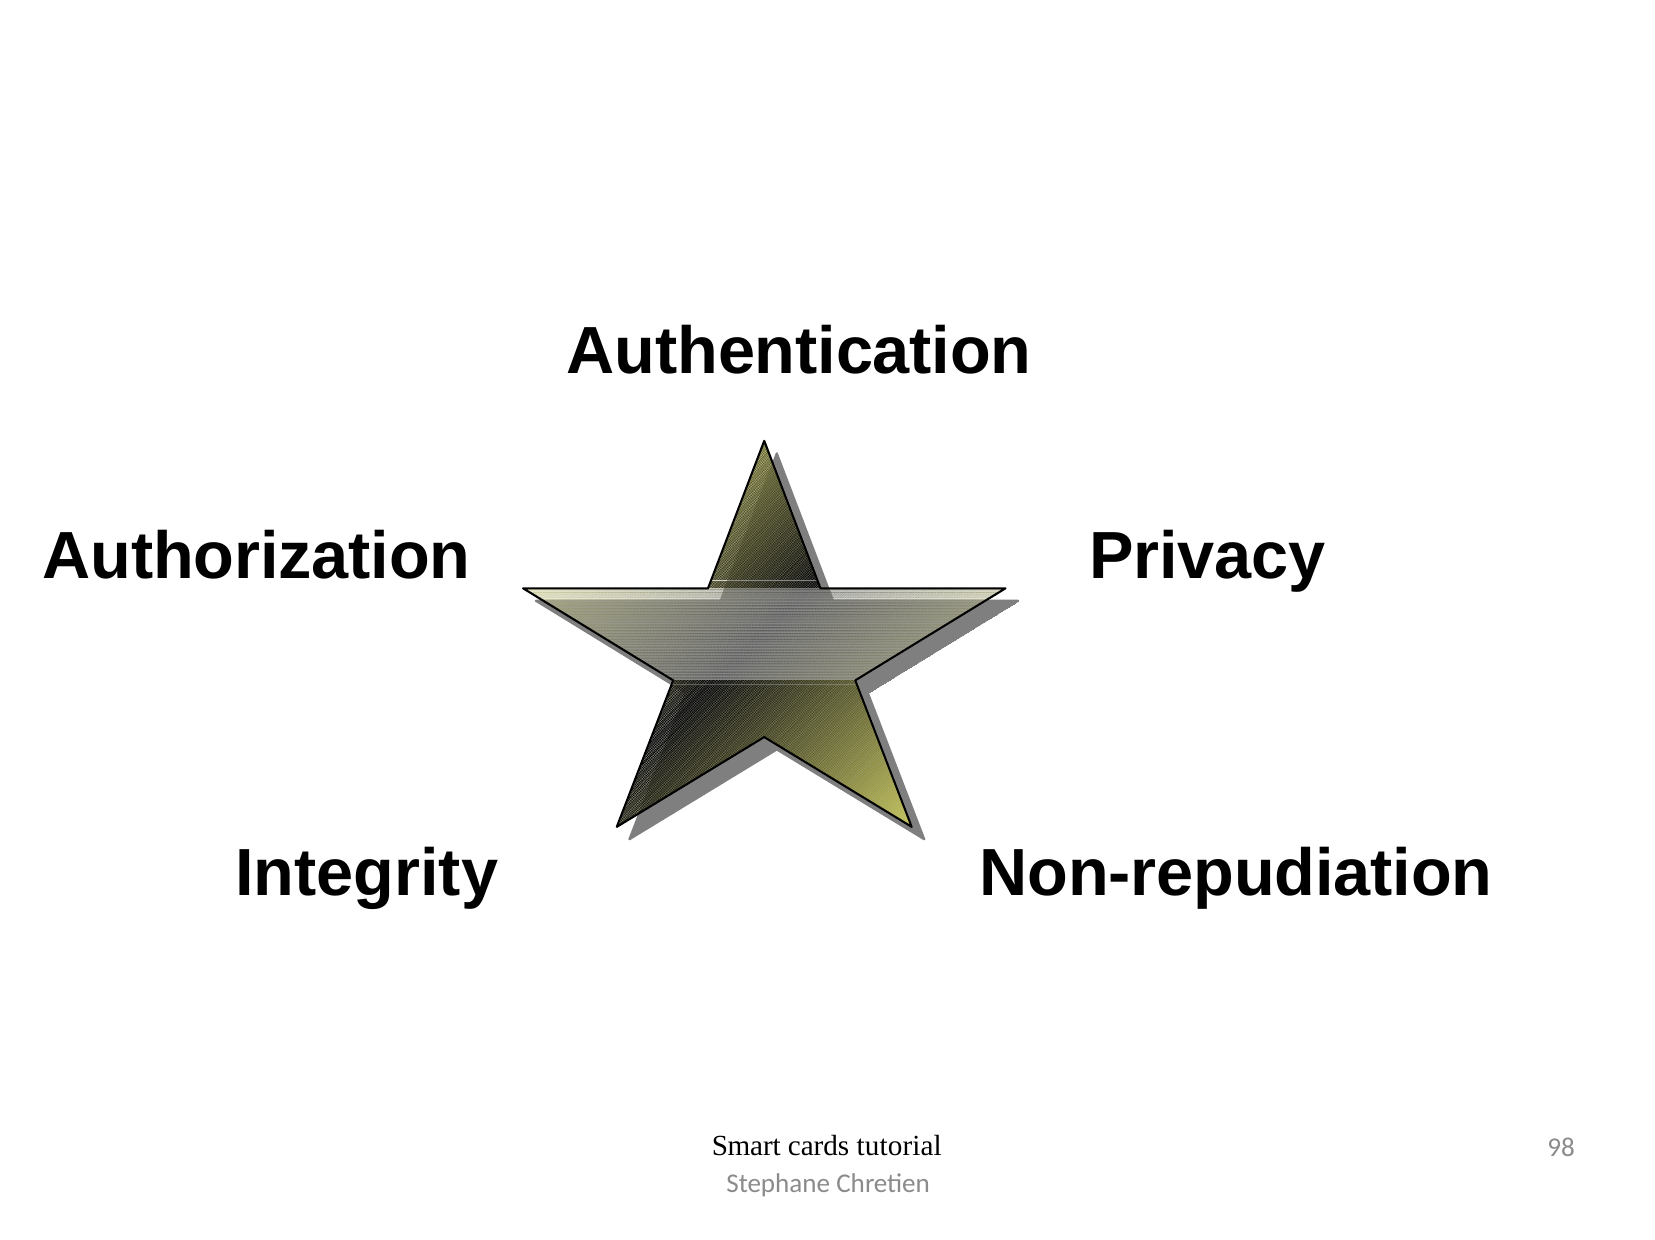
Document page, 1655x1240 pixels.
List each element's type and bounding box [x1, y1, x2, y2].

text_box [977, 828, 1496, 909]
text_box [1087, 511, 1329, 592]
footer [565, 822, 1089, 1240]
text_box [564, 307, 1035, 388]
slide_number [1522, 786, 1575, 1240]
text_box [233, 828, 501, 909]
text_box [40, 511, 474, 592]
text_box [523, 440, 1019, 827]
text_box [709, 1130, 945, 1162]
